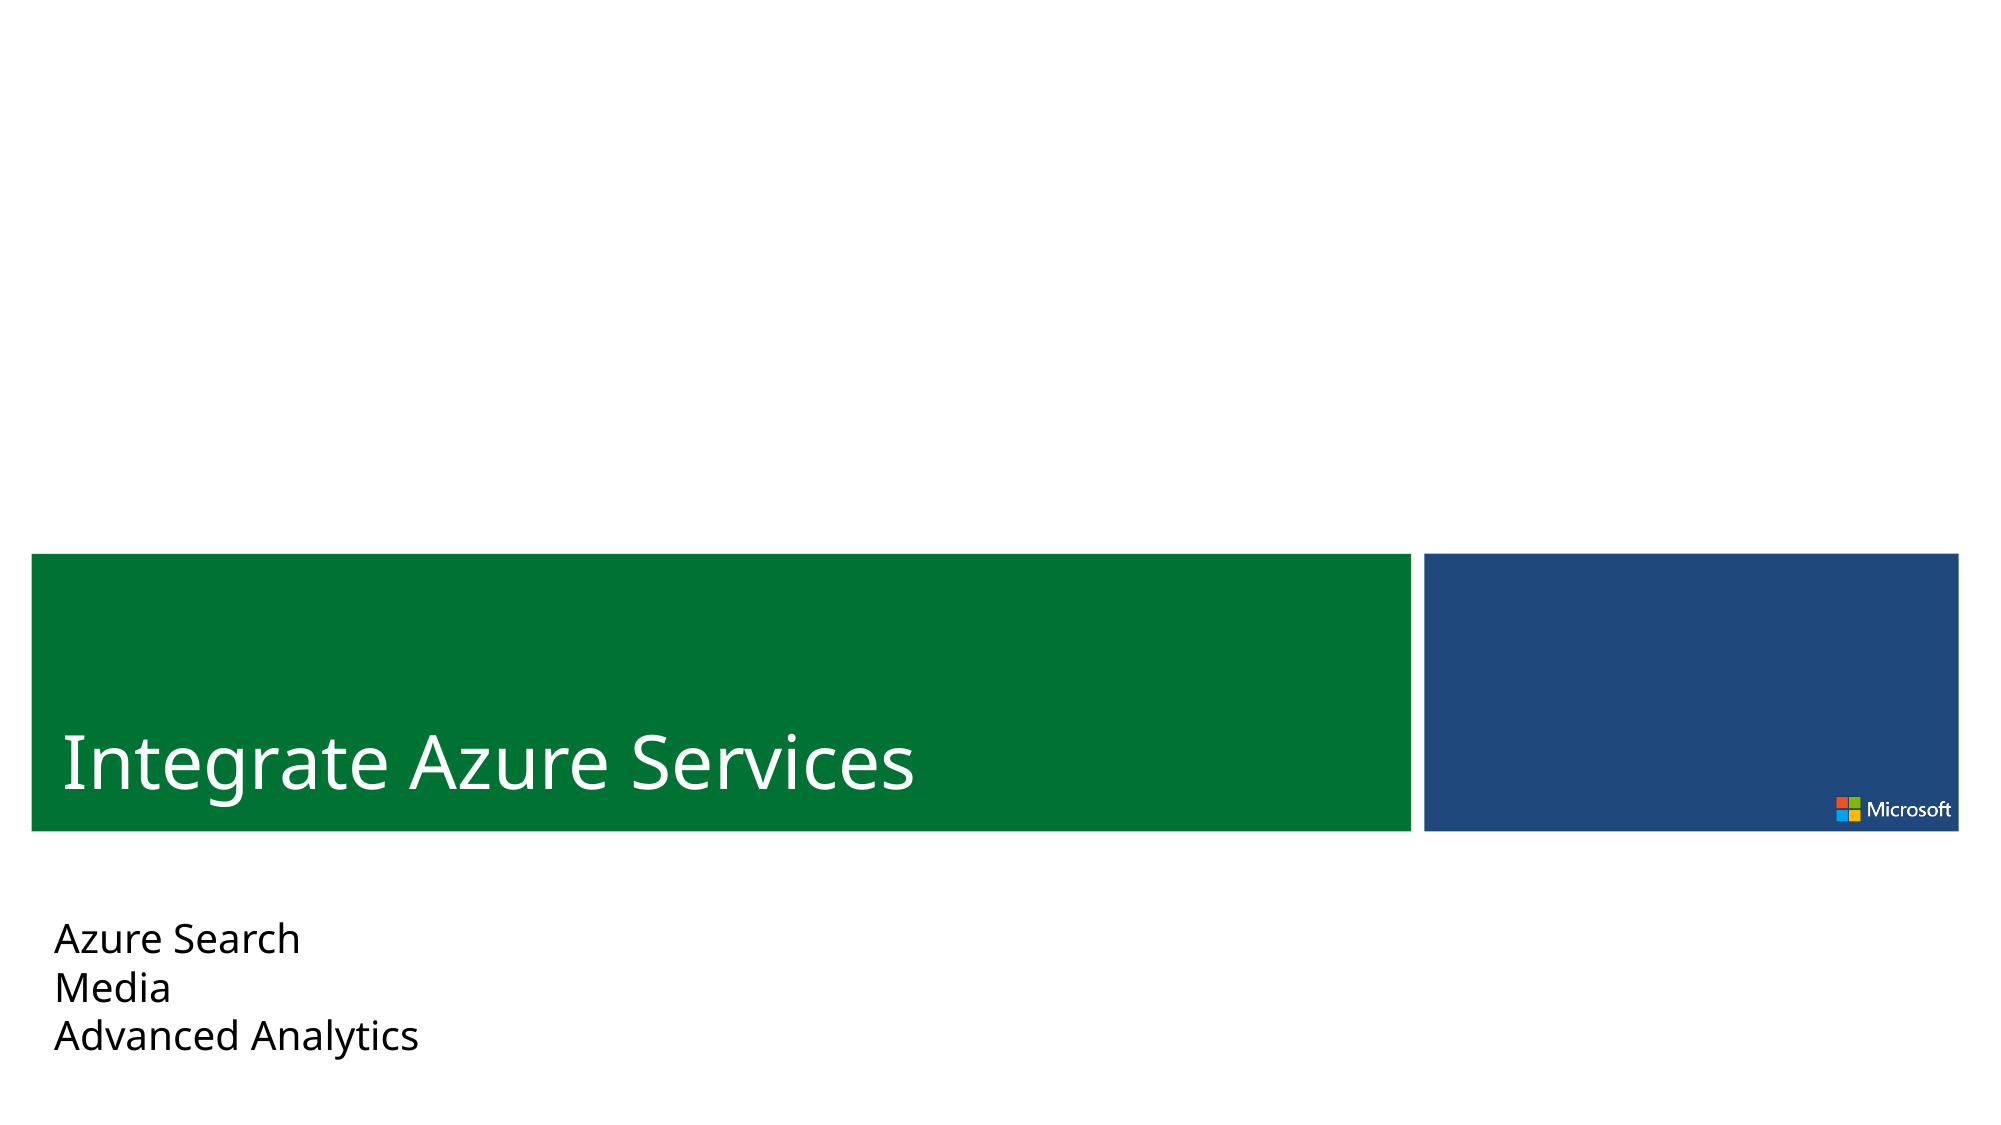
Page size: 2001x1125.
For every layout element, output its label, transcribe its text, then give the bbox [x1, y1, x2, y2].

subtitle Azure Search Media Advanced Analytics [31, 841, 1412, 1082]
picture [1834, 790, 1956, 827]
list Integrate Azure Services [47, 568, 1396, 813]
